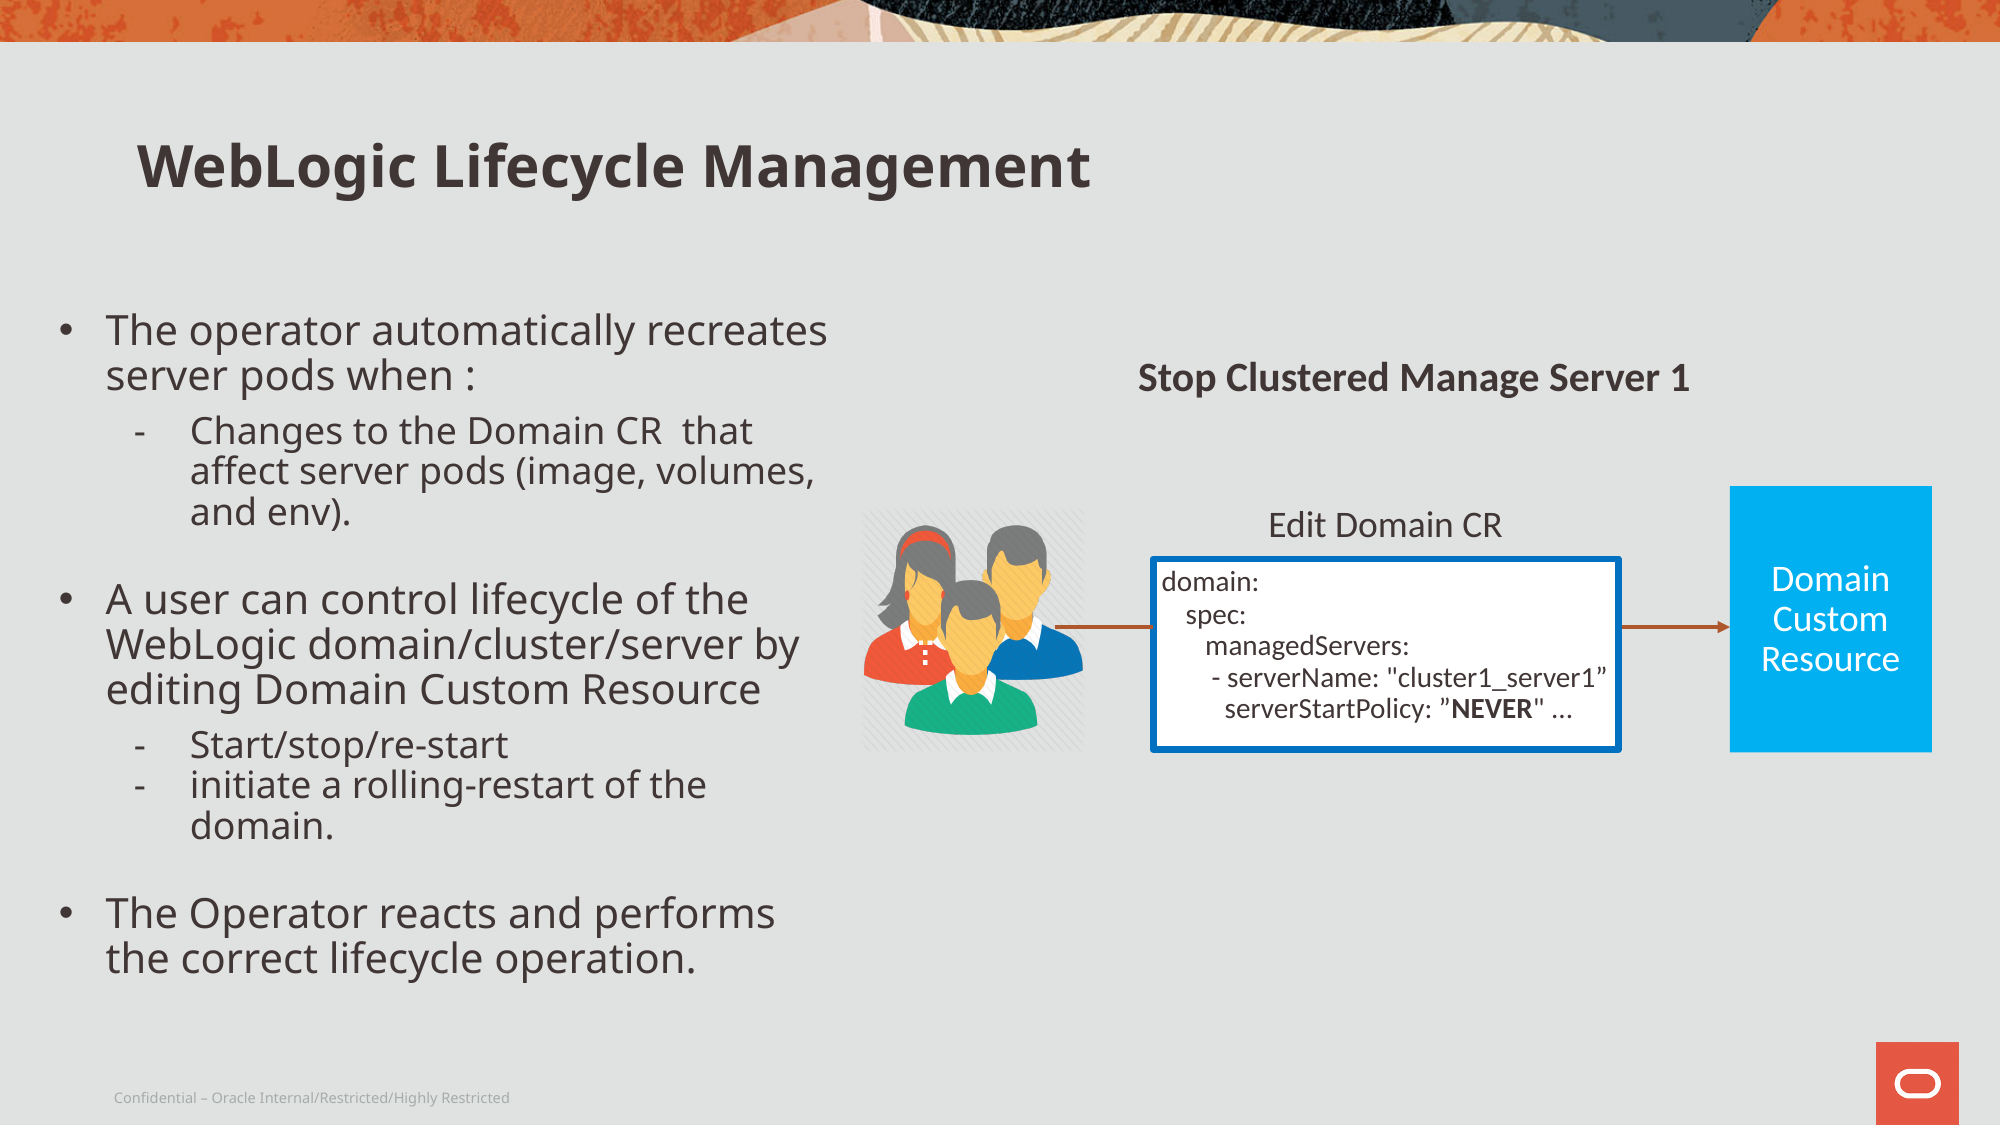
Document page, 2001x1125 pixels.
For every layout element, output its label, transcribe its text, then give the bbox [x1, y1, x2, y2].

list Domain Custom Resource [1729, 485, 1933, 754]
picture [1876, 1042, 1959, 1125]
picture [860, 507, 1086, 753]
picture [0, 0, 2000, 42]
text_box Edit Domain CR [1250, 501, 1521, 551]
text_box The operator automatically recreates server pods when : Changes to the Domain CR that affect server pods (image, volumes, and env). A user can control lifecycle of the WebLogic domain/cluster/server by editing Domain Custom Resource Start/stop/re-start initiate a rolling-restart of the domain. The Operator reacts and performs the correct lifecycle operation. [58, 309, 830, 1076]
text_box Stop Clustered Manage Server 1 [1067, 355, 1762, 390]
title WebLogic Lifecycle Management [137, 59, 1863, 278]
text_box domain: spec: managedServers: - serverName: "cluster1_server1” serverStartPolicy: ”NEVER" ... [1153, 558, 1619, 750]
footer Confidential – Oracle Internal/Restricted/Highly Restricted [113, 1068, 1284, 1125]
